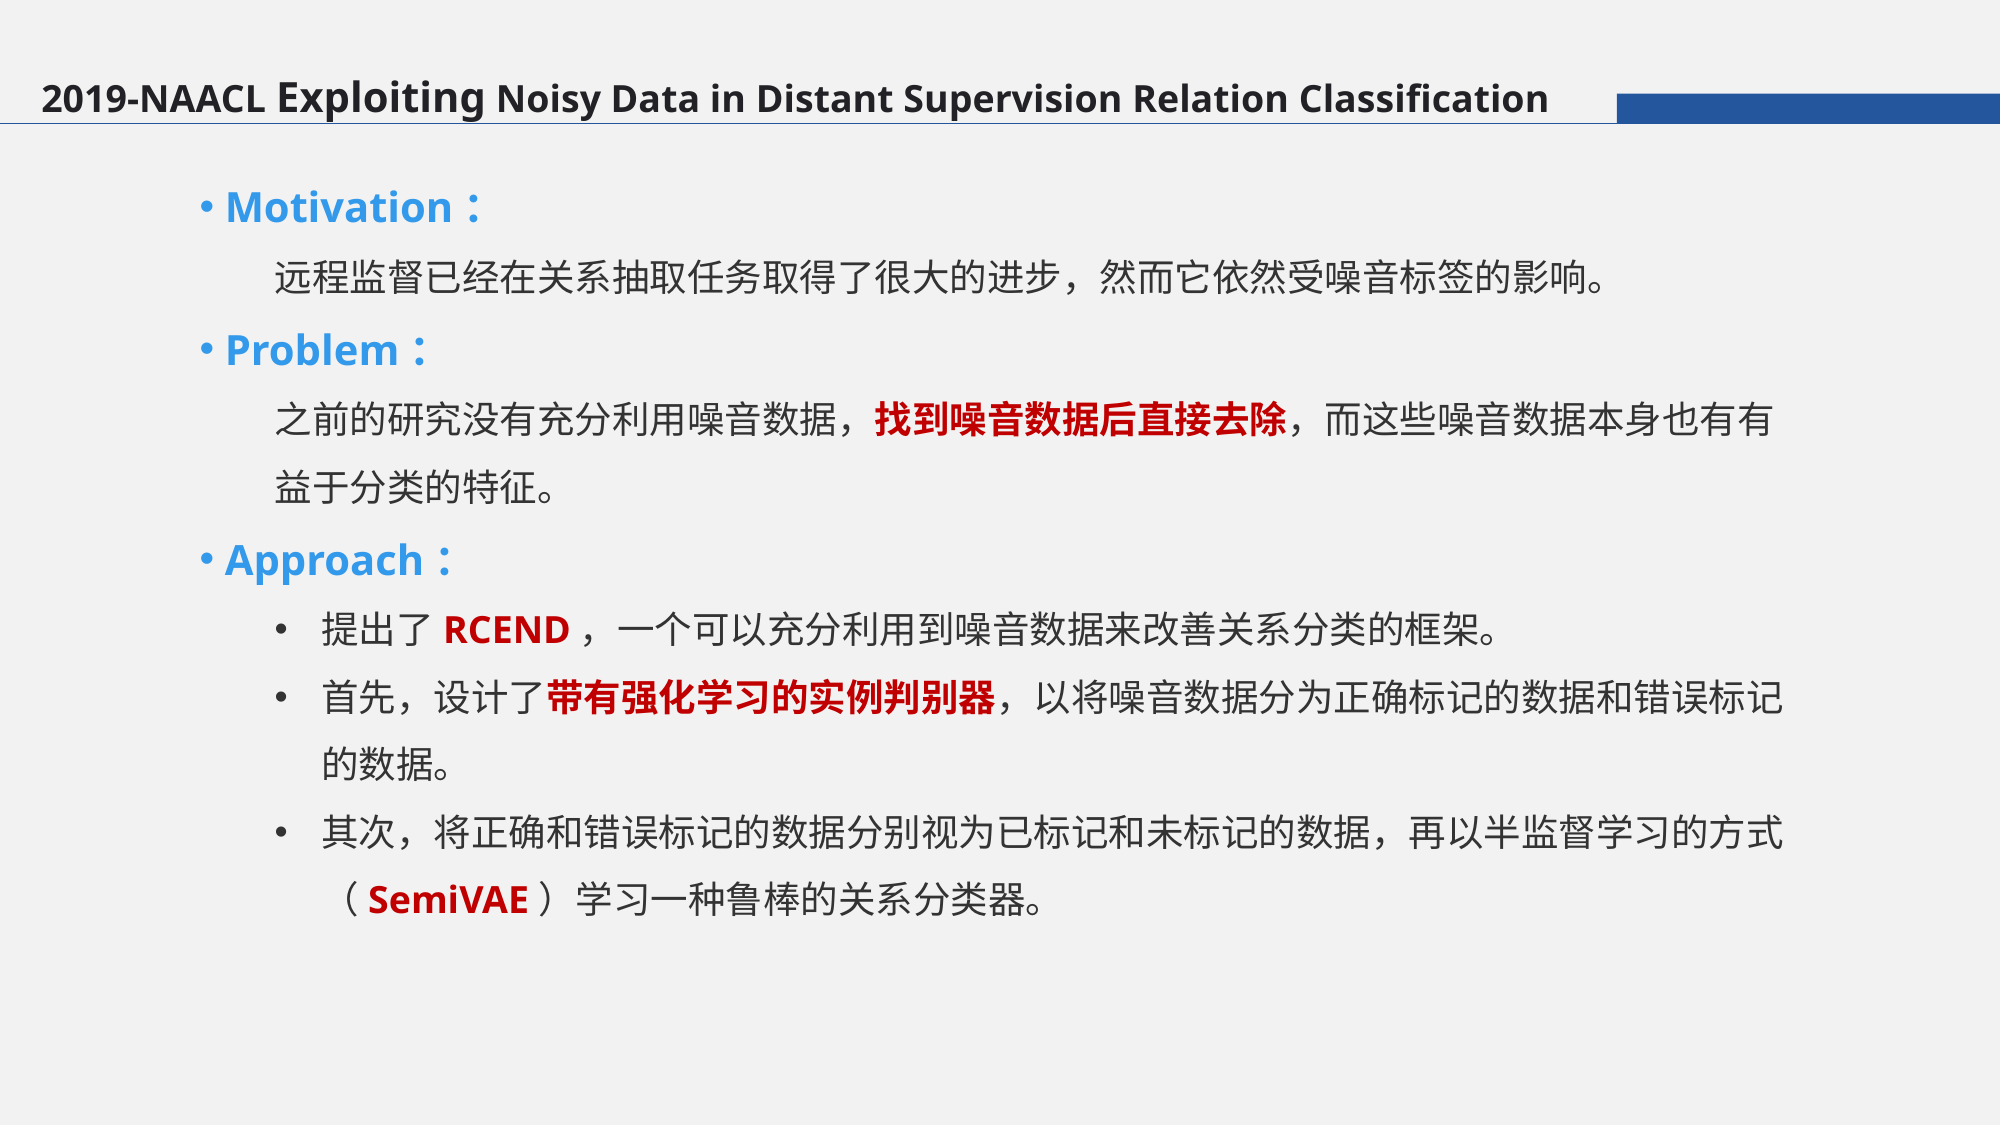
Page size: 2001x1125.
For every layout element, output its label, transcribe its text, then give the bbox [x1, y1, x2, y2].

text_box 2019-NAACL Exploiting Noisy Data in Distant Supervision Relation Classification [26, 63, 1621, 129]
text_box Motivation： 远程监督已经在关系抽取任务取得了很大的进步，然而它依然受噪音标签的影响。 Problem： 之前的研究没有充分利用噪音数据，找到噪音数据后直接去除，而这些噪音数据本身也有有益于分类的特征。 Approach： 提出了RCEND，一个可以充分利用到噪音数据来改善关系分类的框架。 首先，设计了带有强化学习的实例判别器，以将噪音数据分为正确标记的数据和错误标记的数据。 其次，将正确和错误标记的数据分别视为已标记和未标记的数据，再以半监督学习的方式（SemiVAE）学习一种鲁棒的关系分类器。 [184, 148, 1816, 929]
